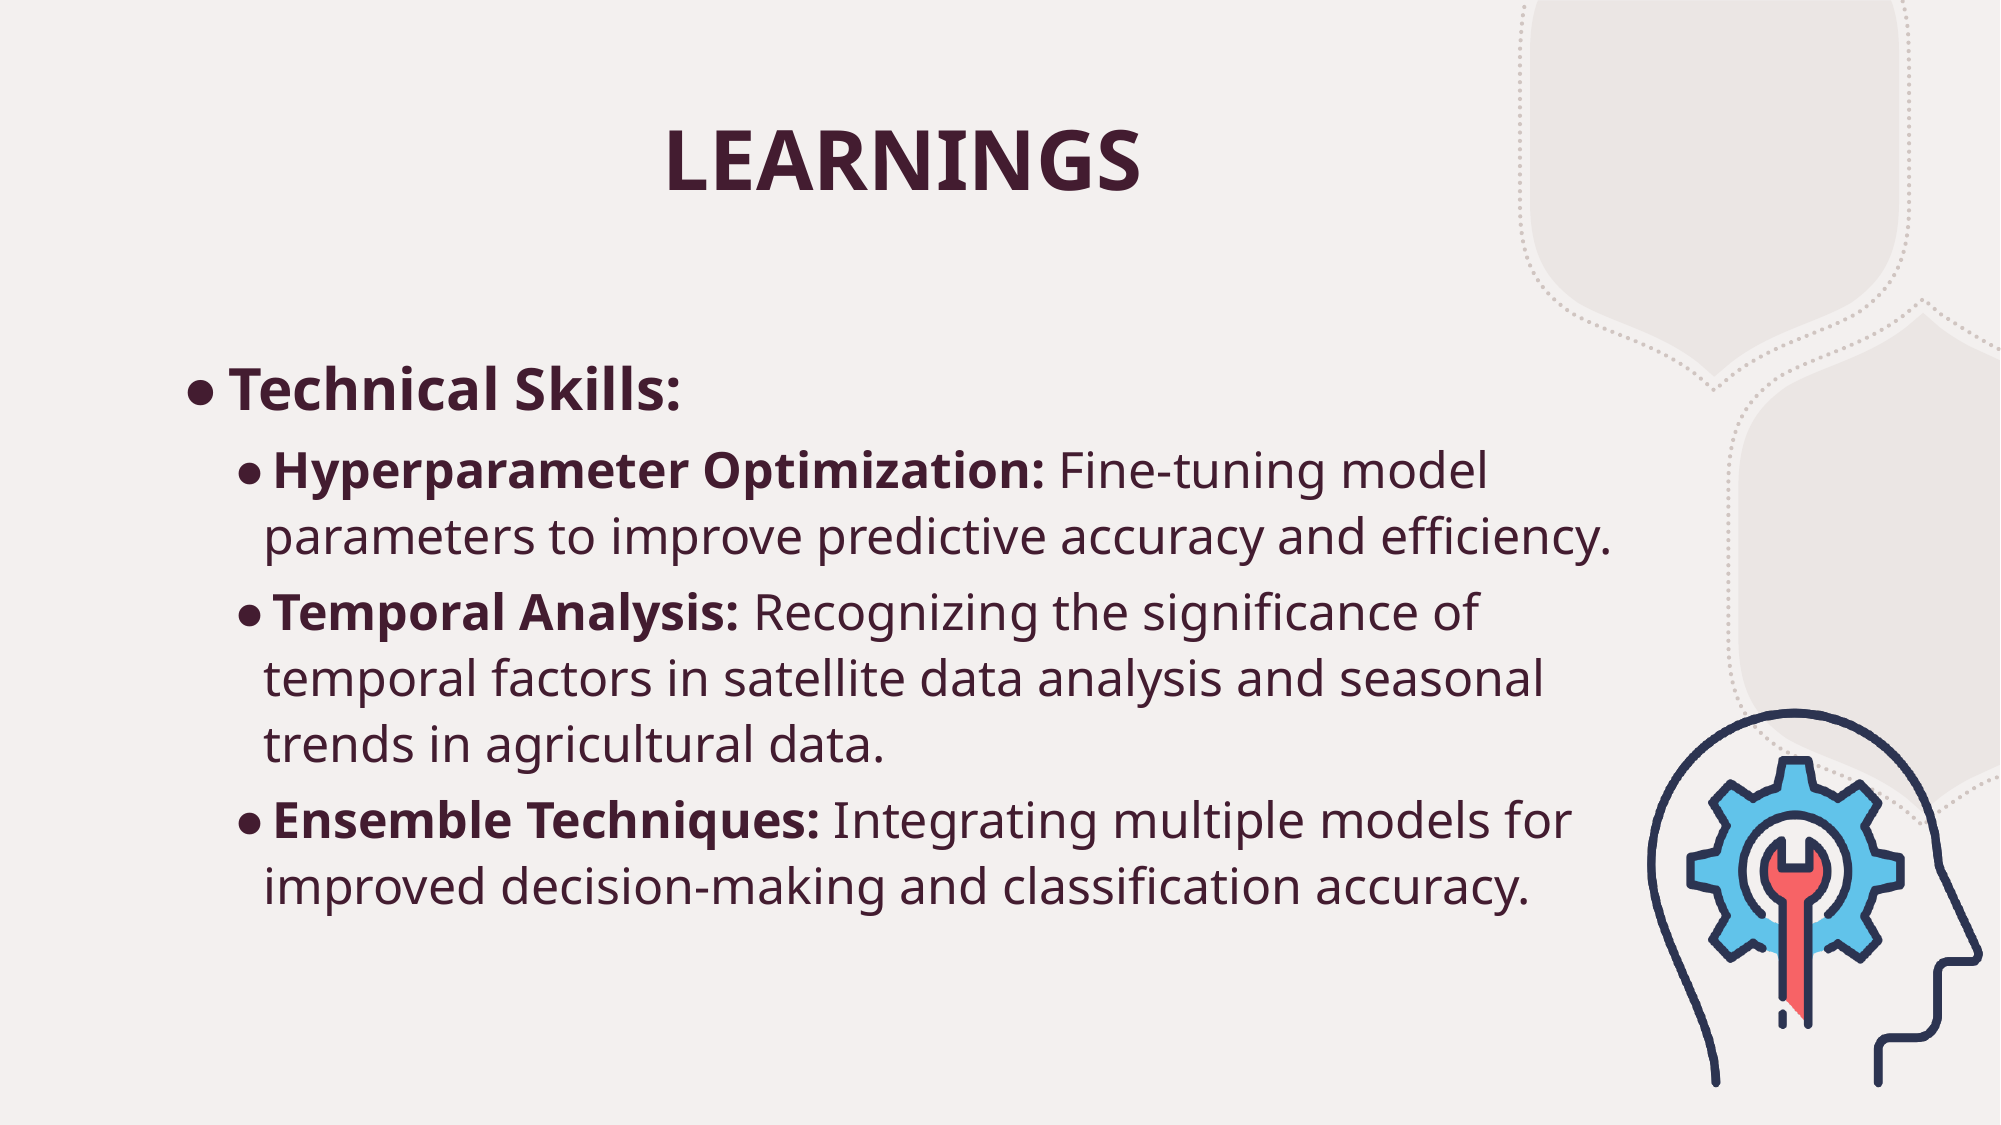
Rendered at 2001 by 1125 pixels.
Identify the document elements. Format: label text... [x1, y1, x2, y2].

list Technical Skills: Hyperparameter Optimization: Fine-tuning model parameters to improve predictive accuracy and efficiency. Temporal Analysis: Recognizing the significance of temporal factors in satellite data analysis and seasonal trends in agricultural data. Ensemble Techniques: Integrating multiple models for improved decision-making and classification accuracy. [158, 337, 1673, 1055]
title LEARNINGS [158, 70, 1648, 245]
picture [1629, 701, 2000, 1094]
